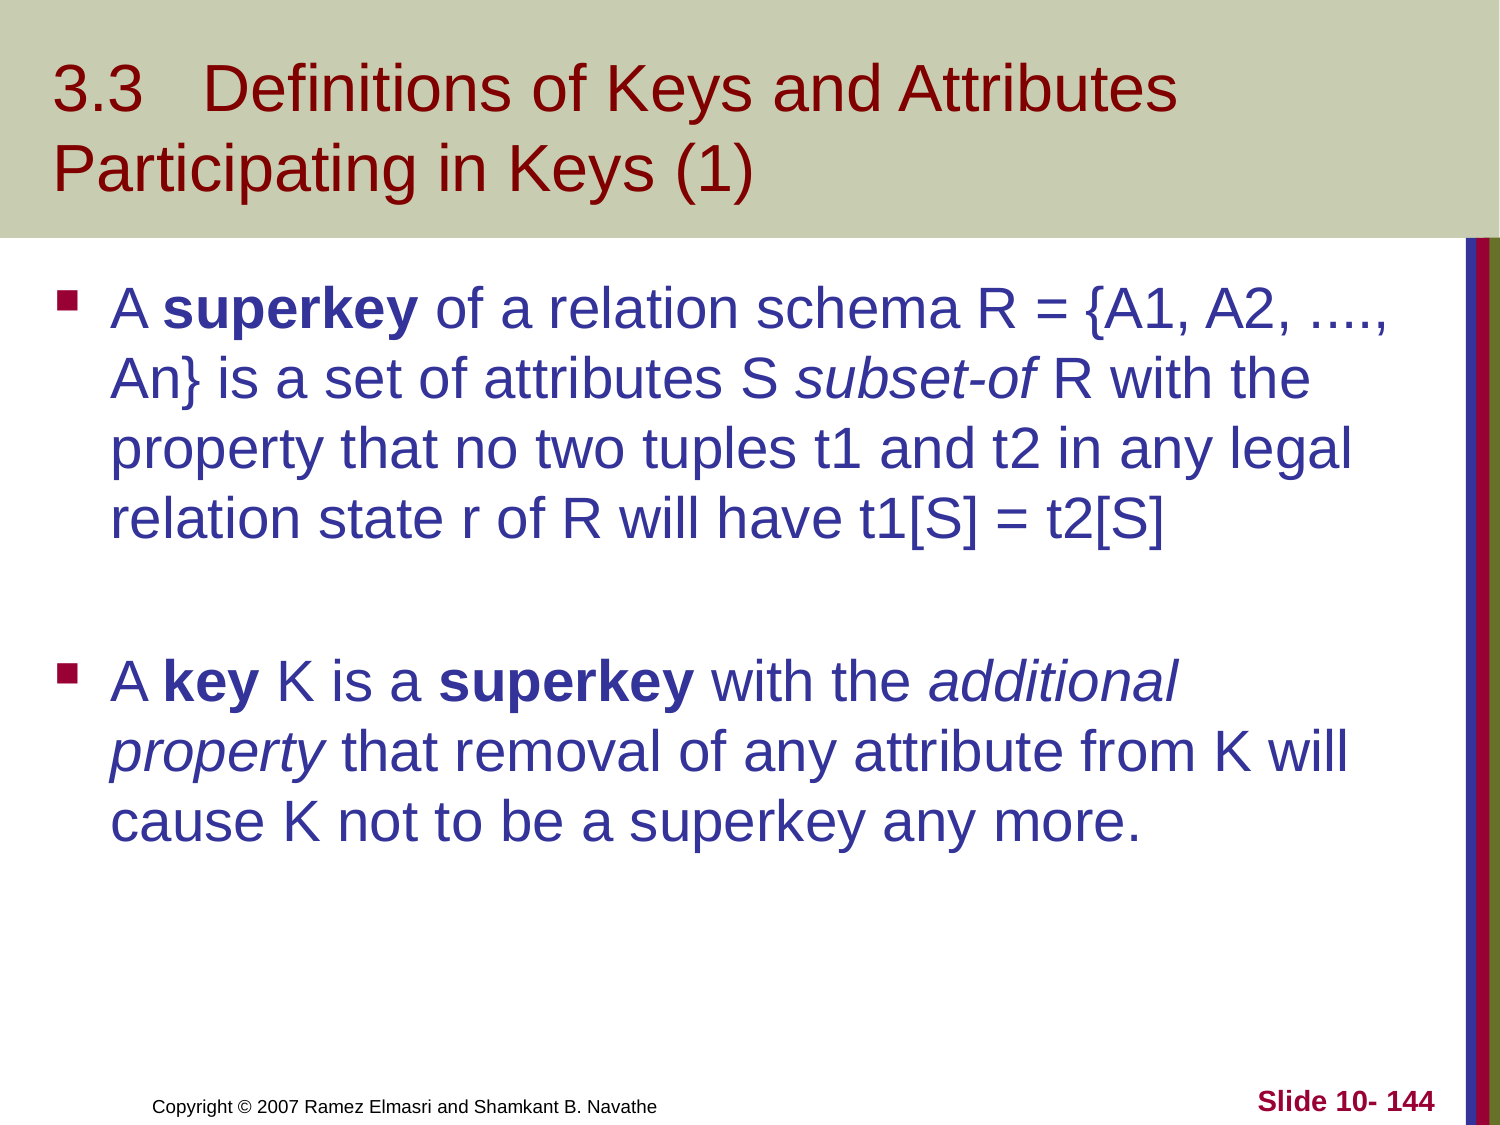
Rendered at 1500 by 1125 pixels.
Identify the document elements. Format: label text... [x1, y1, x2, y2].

title 3.3 Definitions of Keys and Attributes Participating in Keys (1) [37, 49, 1317, 213]
slide_number Slide 10- 144 [1137, 1049, 1451, 1125]
list A superkey of a relation schema R = {A1, A2, ...., An} is a set of attributes S subset-of R with the property that no two tuples t1 and t2 in any legal relation state r of R will have t1[S] = t2[S] A key K is a superkey with the additional property that removal of any attribute from K will cause K not to be a superkey any more. [39, 262, 1401, 1013]
